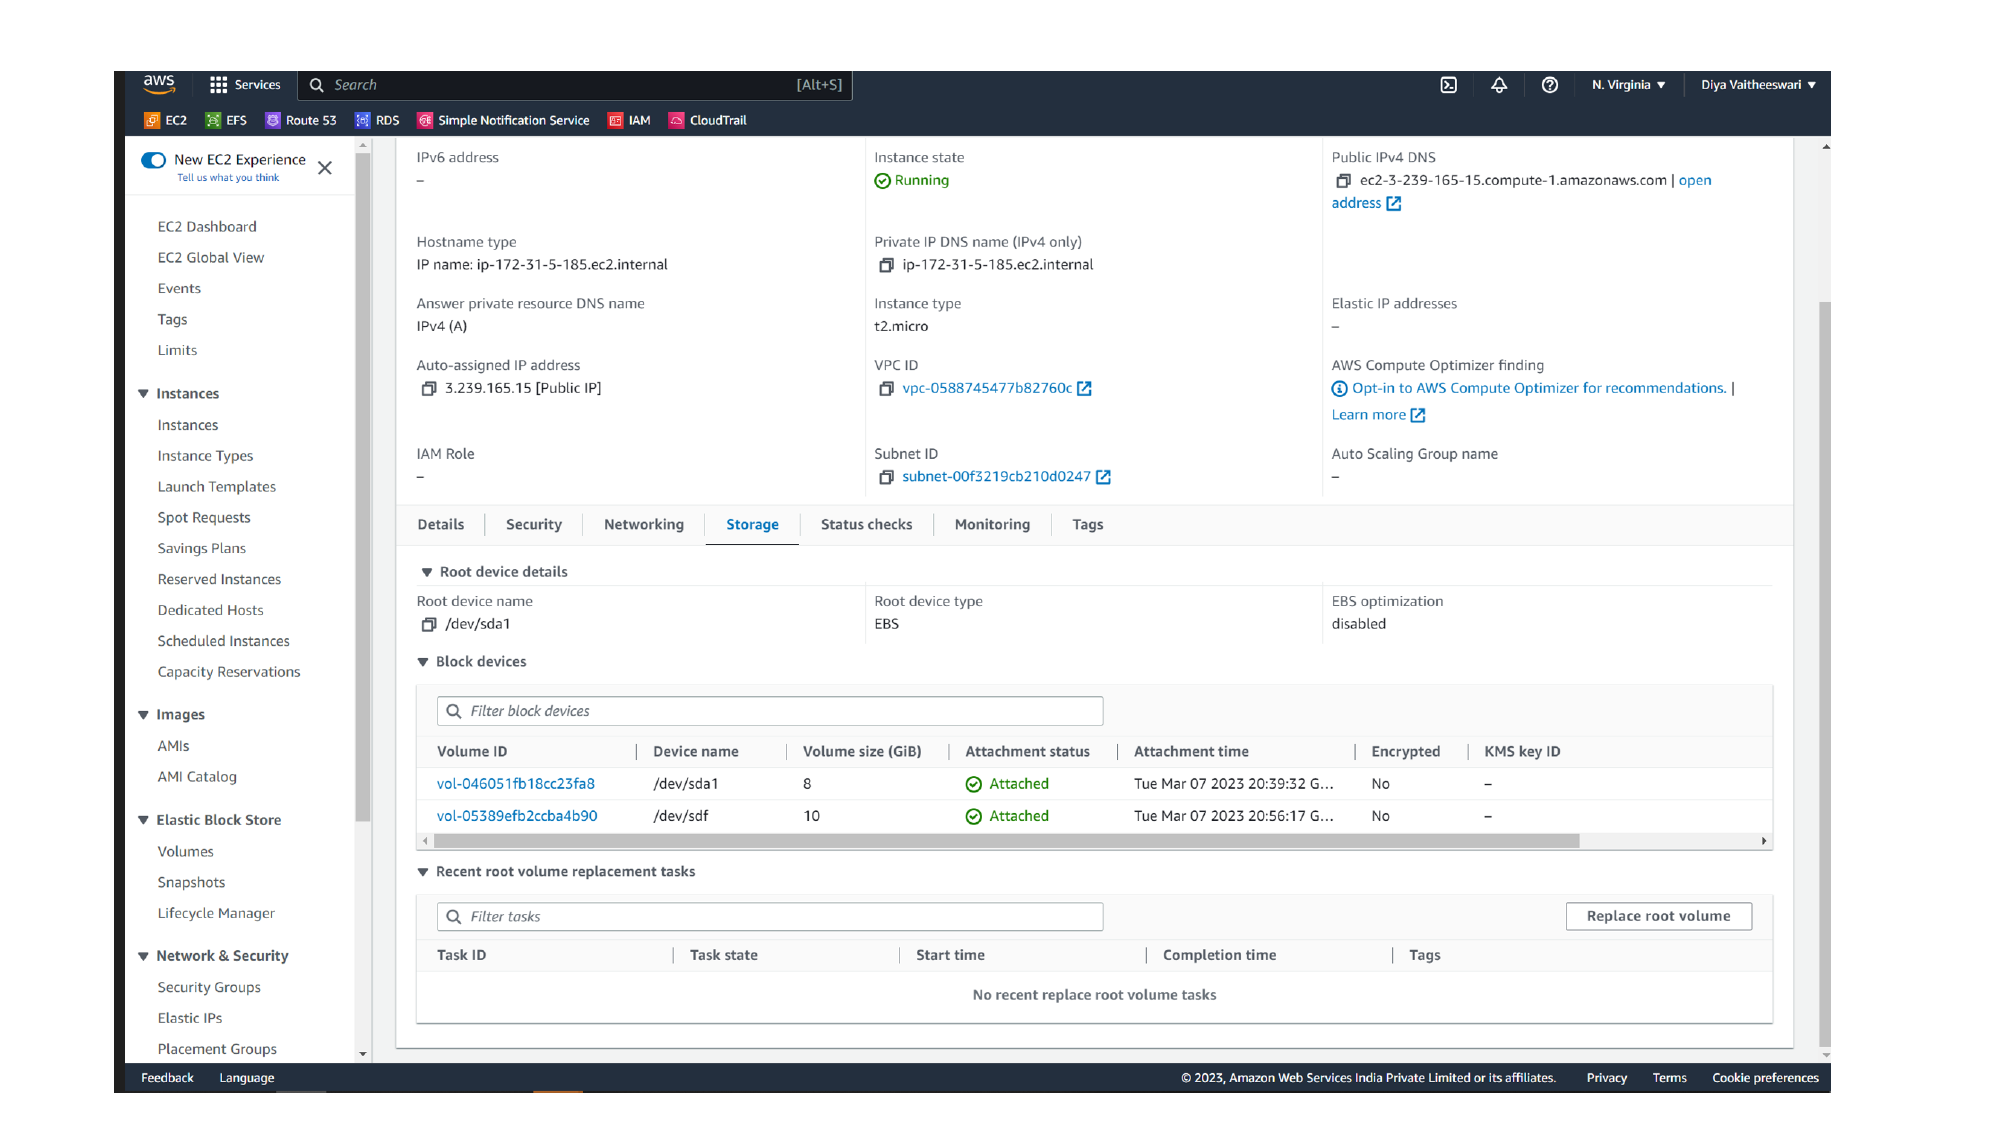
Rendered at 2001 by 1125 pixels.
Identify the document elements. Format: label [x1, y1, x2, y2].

picture [114, 71, 1831, 1093]
